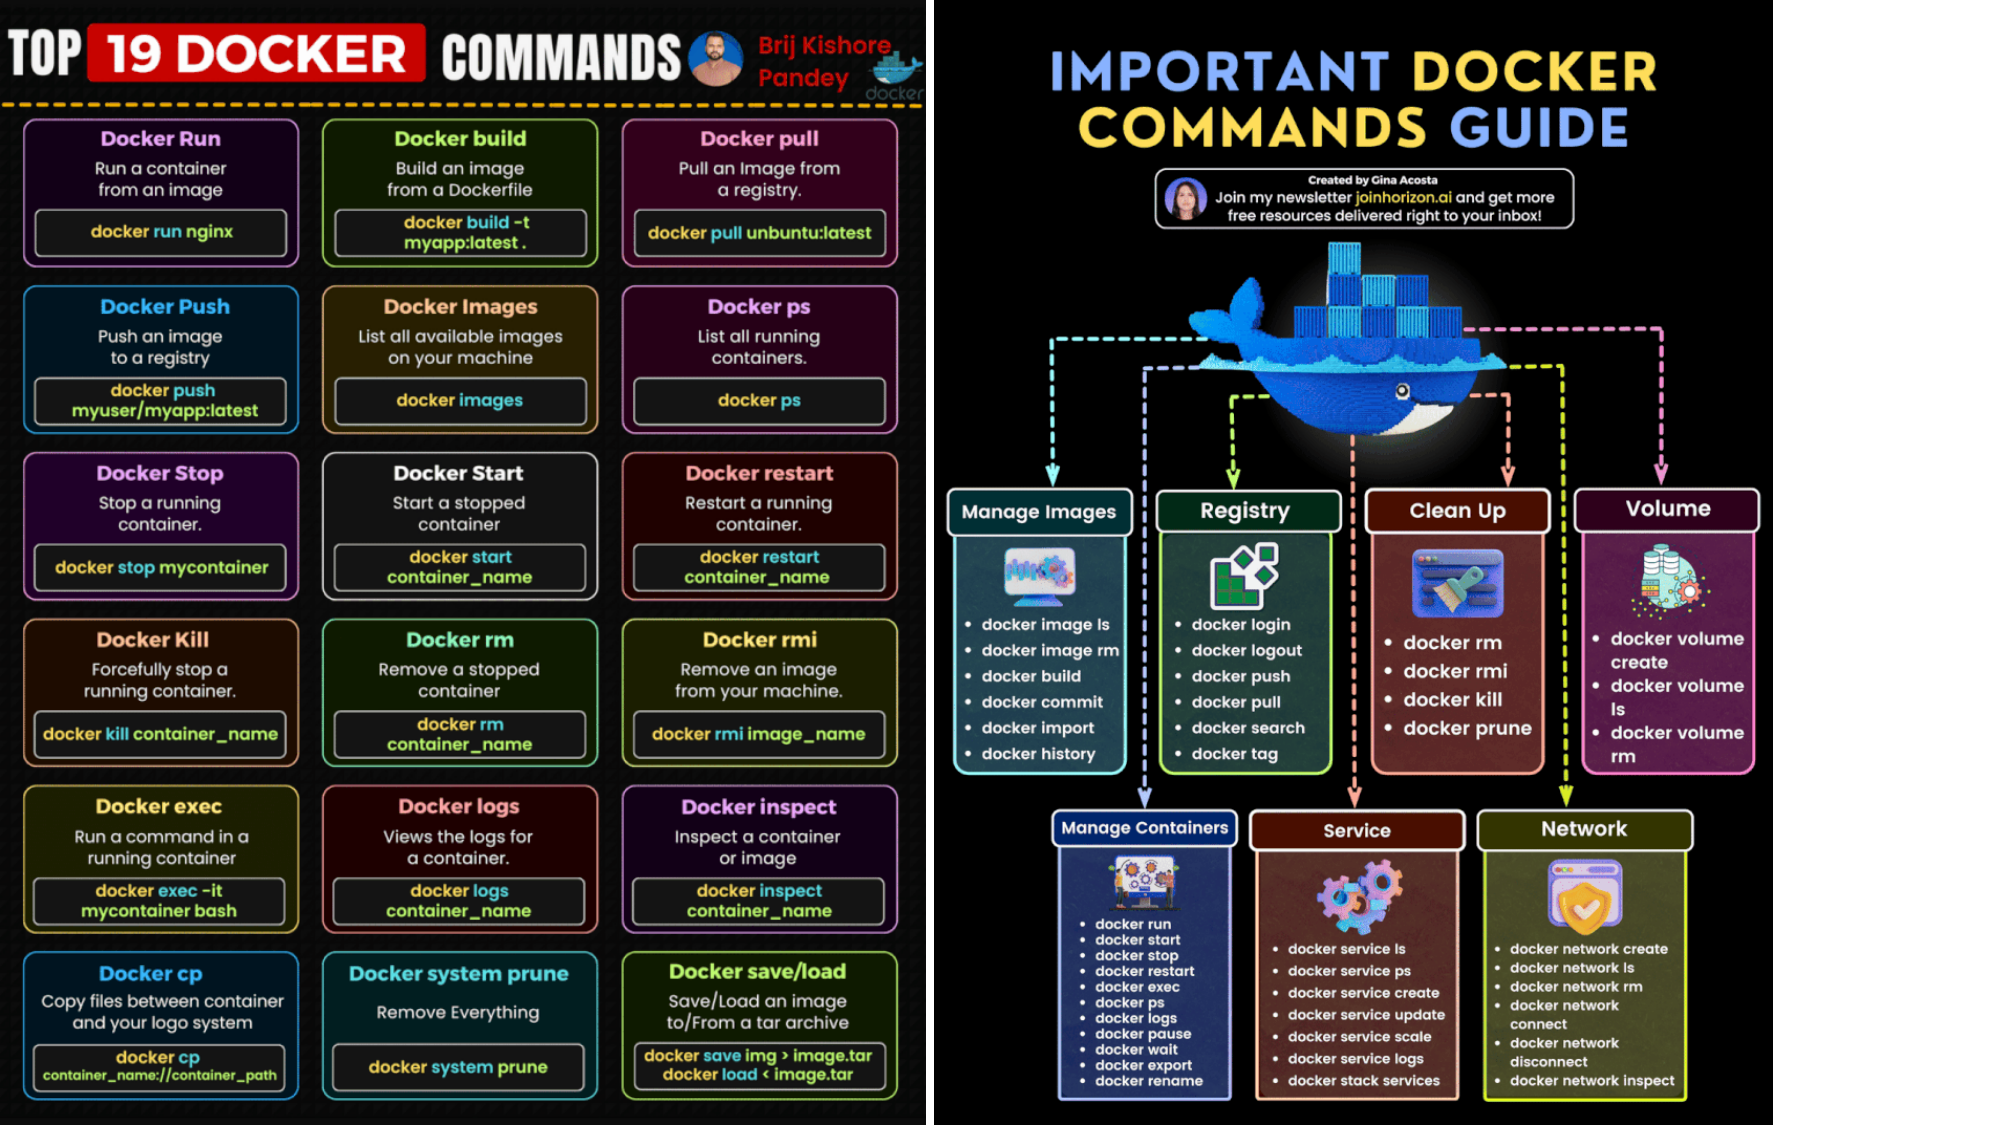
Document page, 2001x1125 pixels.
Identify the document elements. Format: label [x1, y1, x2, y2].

picture [0, 0, 927, 1125]
picture [933, 0, 1773, 1125]
